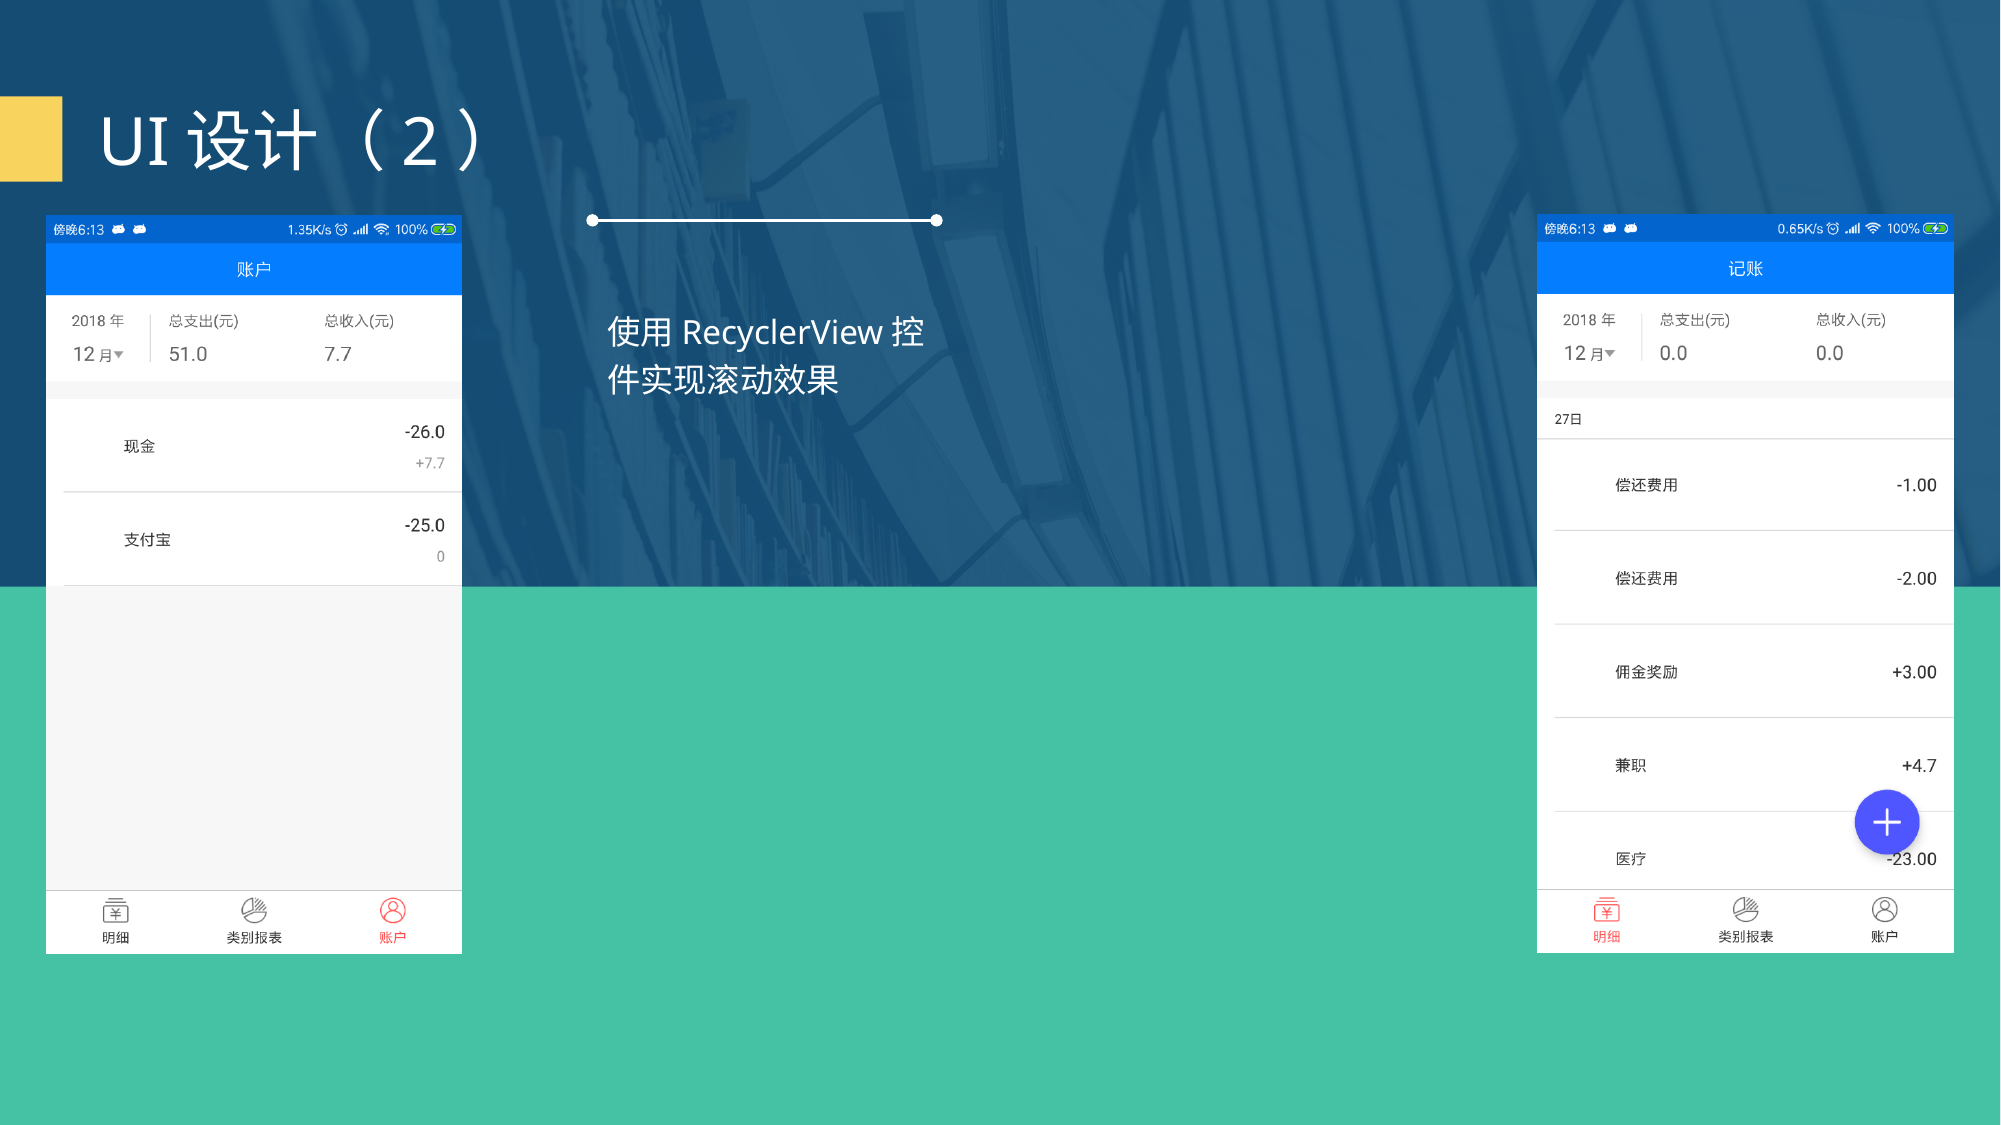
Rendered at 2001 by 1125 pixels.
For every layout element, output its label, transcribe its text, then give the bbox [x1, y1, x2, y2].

text_box [0, 586, 2000, 1125]
picture [0, 0, 2001, 1125]
text_box 使用RecyclerView控件实现滚动效果 [592, 295, 948, 407]
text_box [0, 96, 500, 182]
